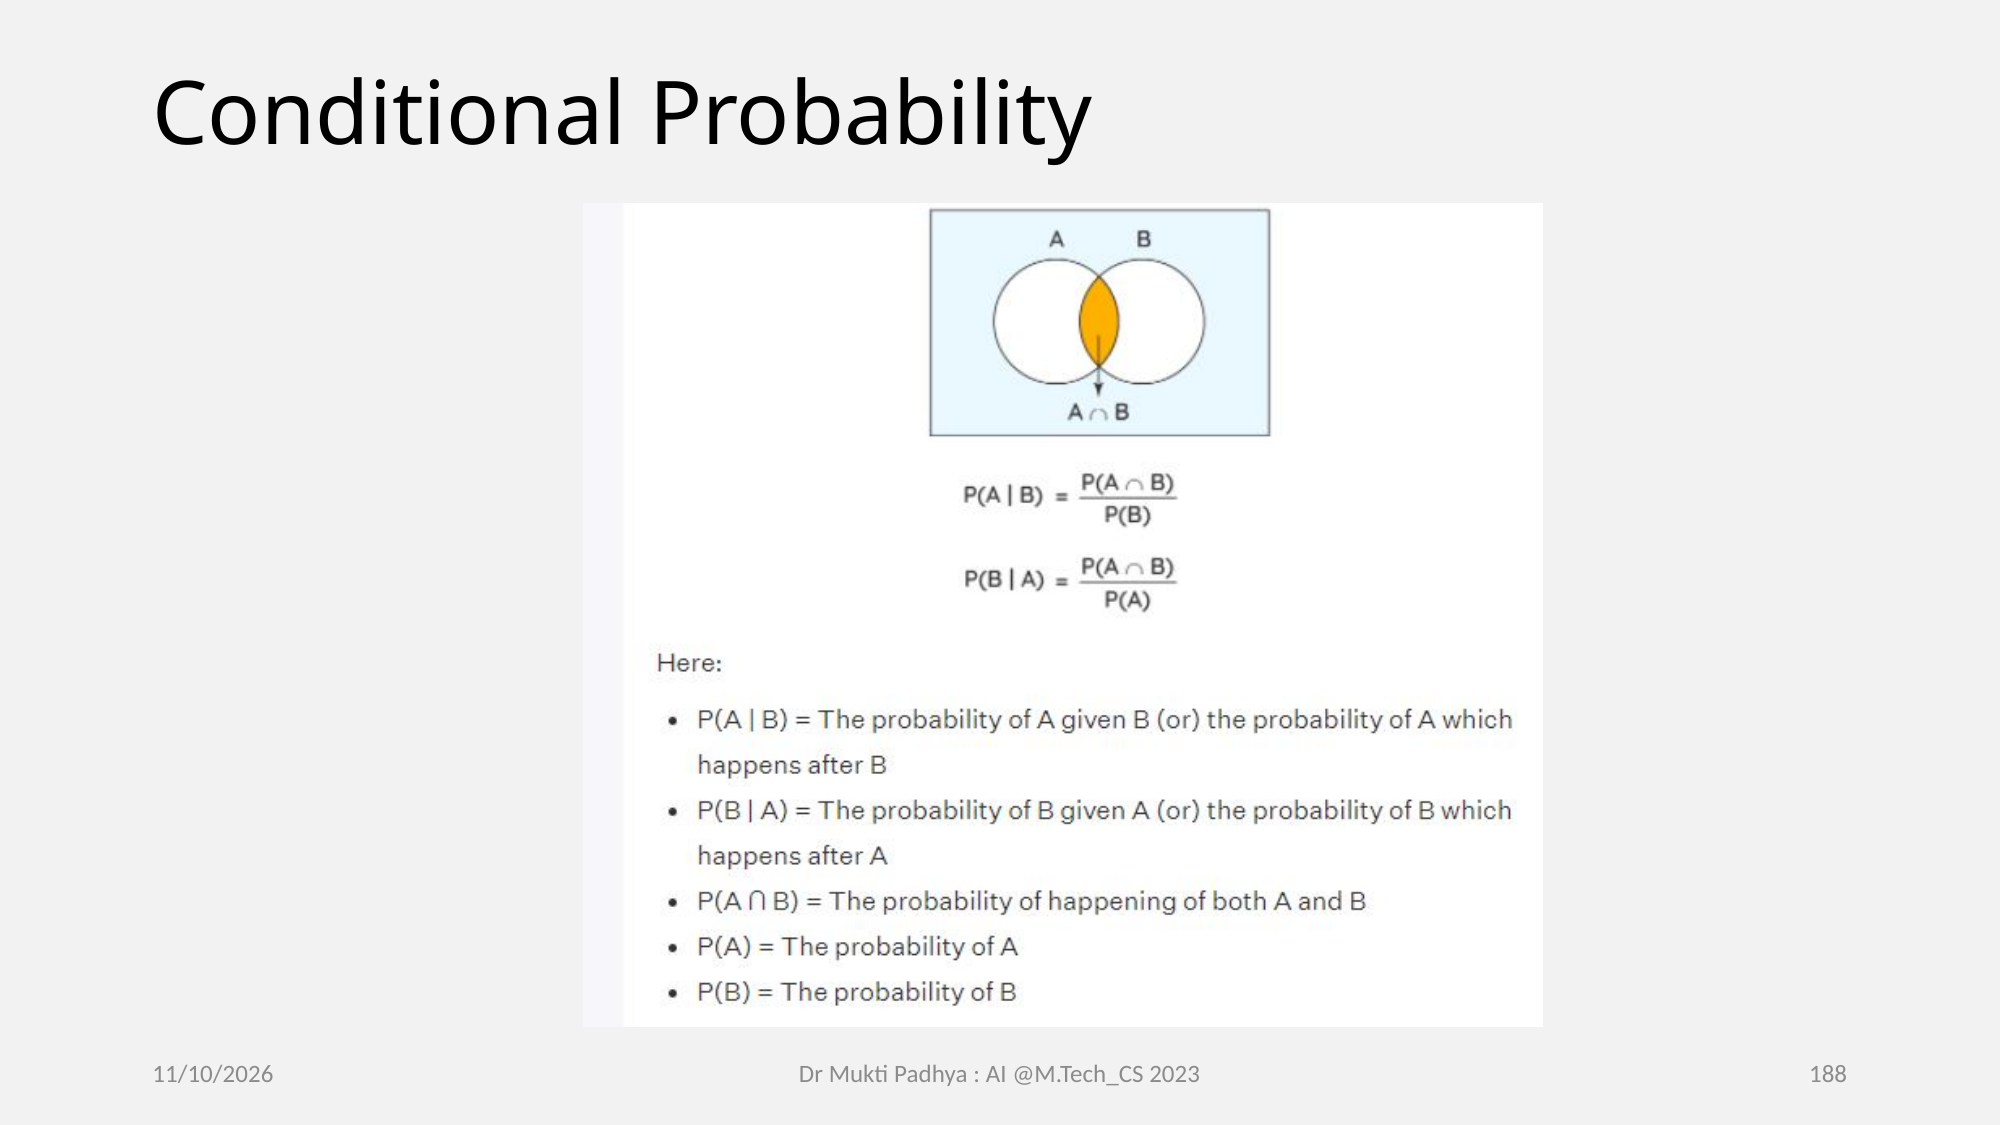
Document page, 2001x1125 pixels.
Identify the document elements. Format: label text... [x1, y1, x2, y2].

footer Dr Mukti Padhya : AI @M.Tech_CS 2023 [662, 1042, 1338, 1103]
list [583, 203, 1543, 1027]
slide_number 188 [1412, 1042, 1863, 1103]
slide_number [137, 1042, 588, 1103]
title Conditional Probability [137, 59, 1863, 278]
